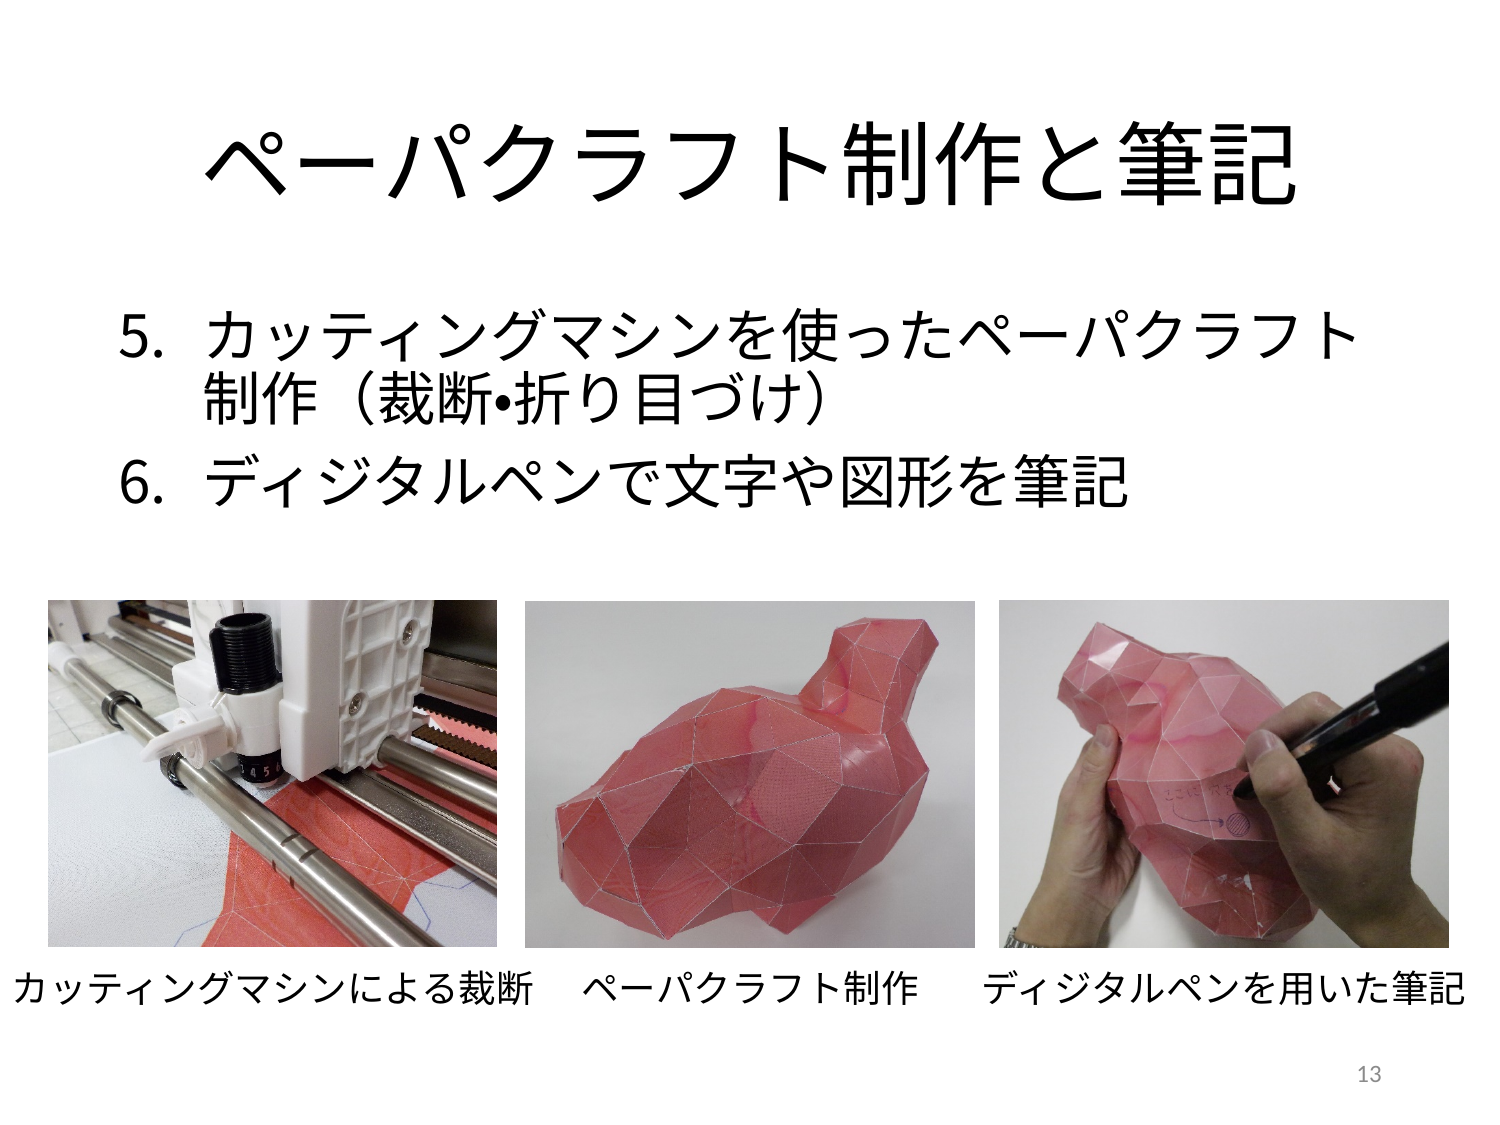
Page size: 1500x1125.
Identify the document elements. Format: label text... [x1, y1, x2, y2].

text_box カッティングマシンによる裁断 [0, 957, 549, 1017]
picture [48, 600, 497, 947]
slide_number 13 [1059, 1042, 1397, 1103]
text_box ペーパクラフト制作 [566, 957, 934, 1017]
list カッティングマシンを使ったペーパクラフト制作（裁断・折り目づけ） ディジタルペンで文字や図形を筆記 [103, 299, 1397, 1014]
picture [999, 600, 1449, 948]
picture [525, 601, 975, 948]
text_box ディジタルペンを用いた筆記 [967, 957, 1481, 1017]
title ペーパクラフト制作と筆記 [103, 59, 1397, 278]
